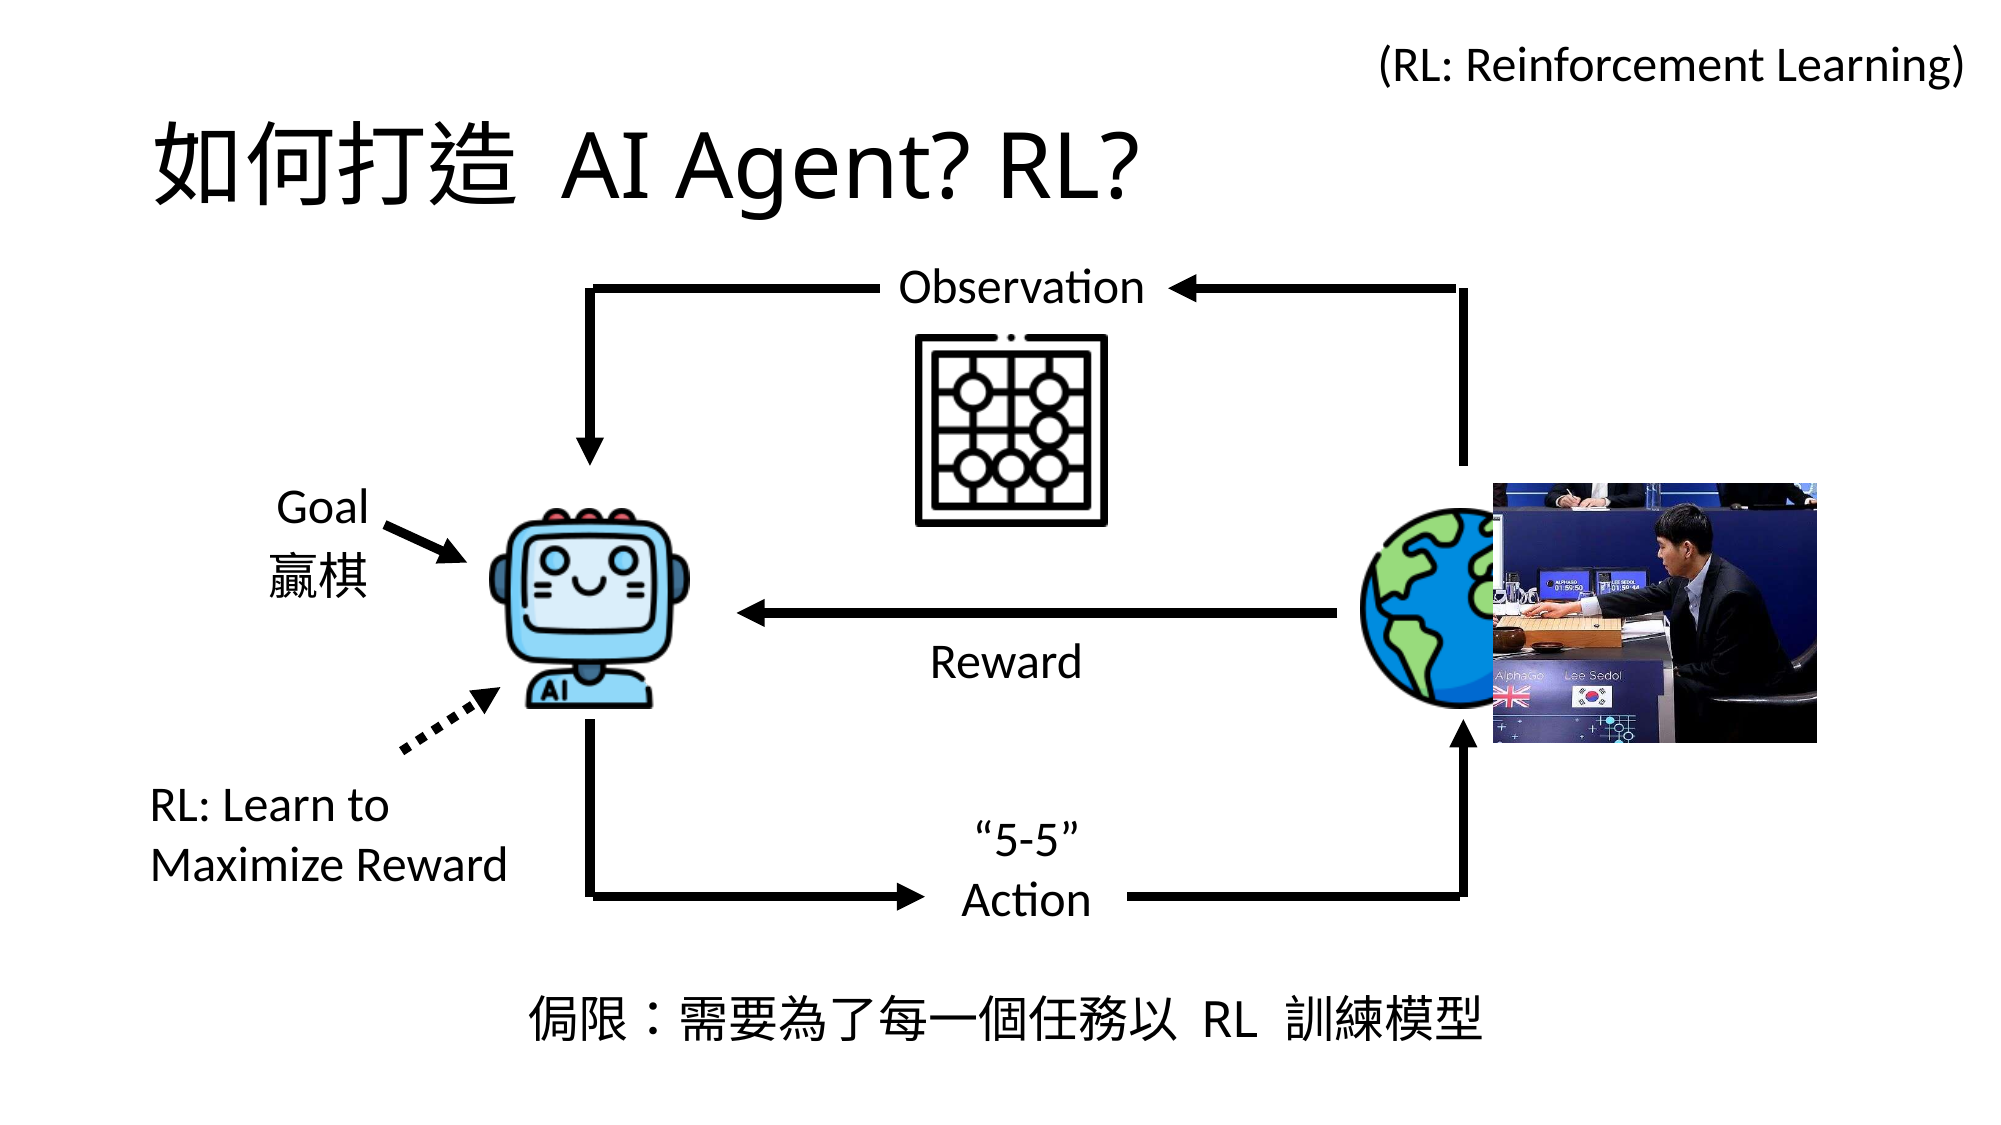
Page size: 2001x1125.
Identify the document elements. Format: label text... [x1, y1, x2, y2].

text_box Goal [217, 465, 385, 537]
text_box Action [864, 874, 1189, 934]
text_box “5-5” [803, 798, 1251, 874]
text_box 贏棋 [183, 537, 384, 612]
picture [489, 508, 690, 709]
text_box 侷限：需要為了每一個任務以 RL 訓練模型 [201, 980, 1811, 1055]
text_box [401, 687, 501, 752]
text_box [384, 524, 468, 563]
text_box RL: Learn to Maximize Reward [134, 763, 579, 899]
title 如何打造 AI Agent? RL? [137, 59, 1863, 278]
picture [915, 334, 1108, 527]
text_box (RL: Reinforcement Learning) [1362, 24, 2000, 99]
text_box Observation [860, 245, 1184, 321]
text_box Reward [844, 620, 1169, 696]
picture [1360, 483, 1817, 743]
